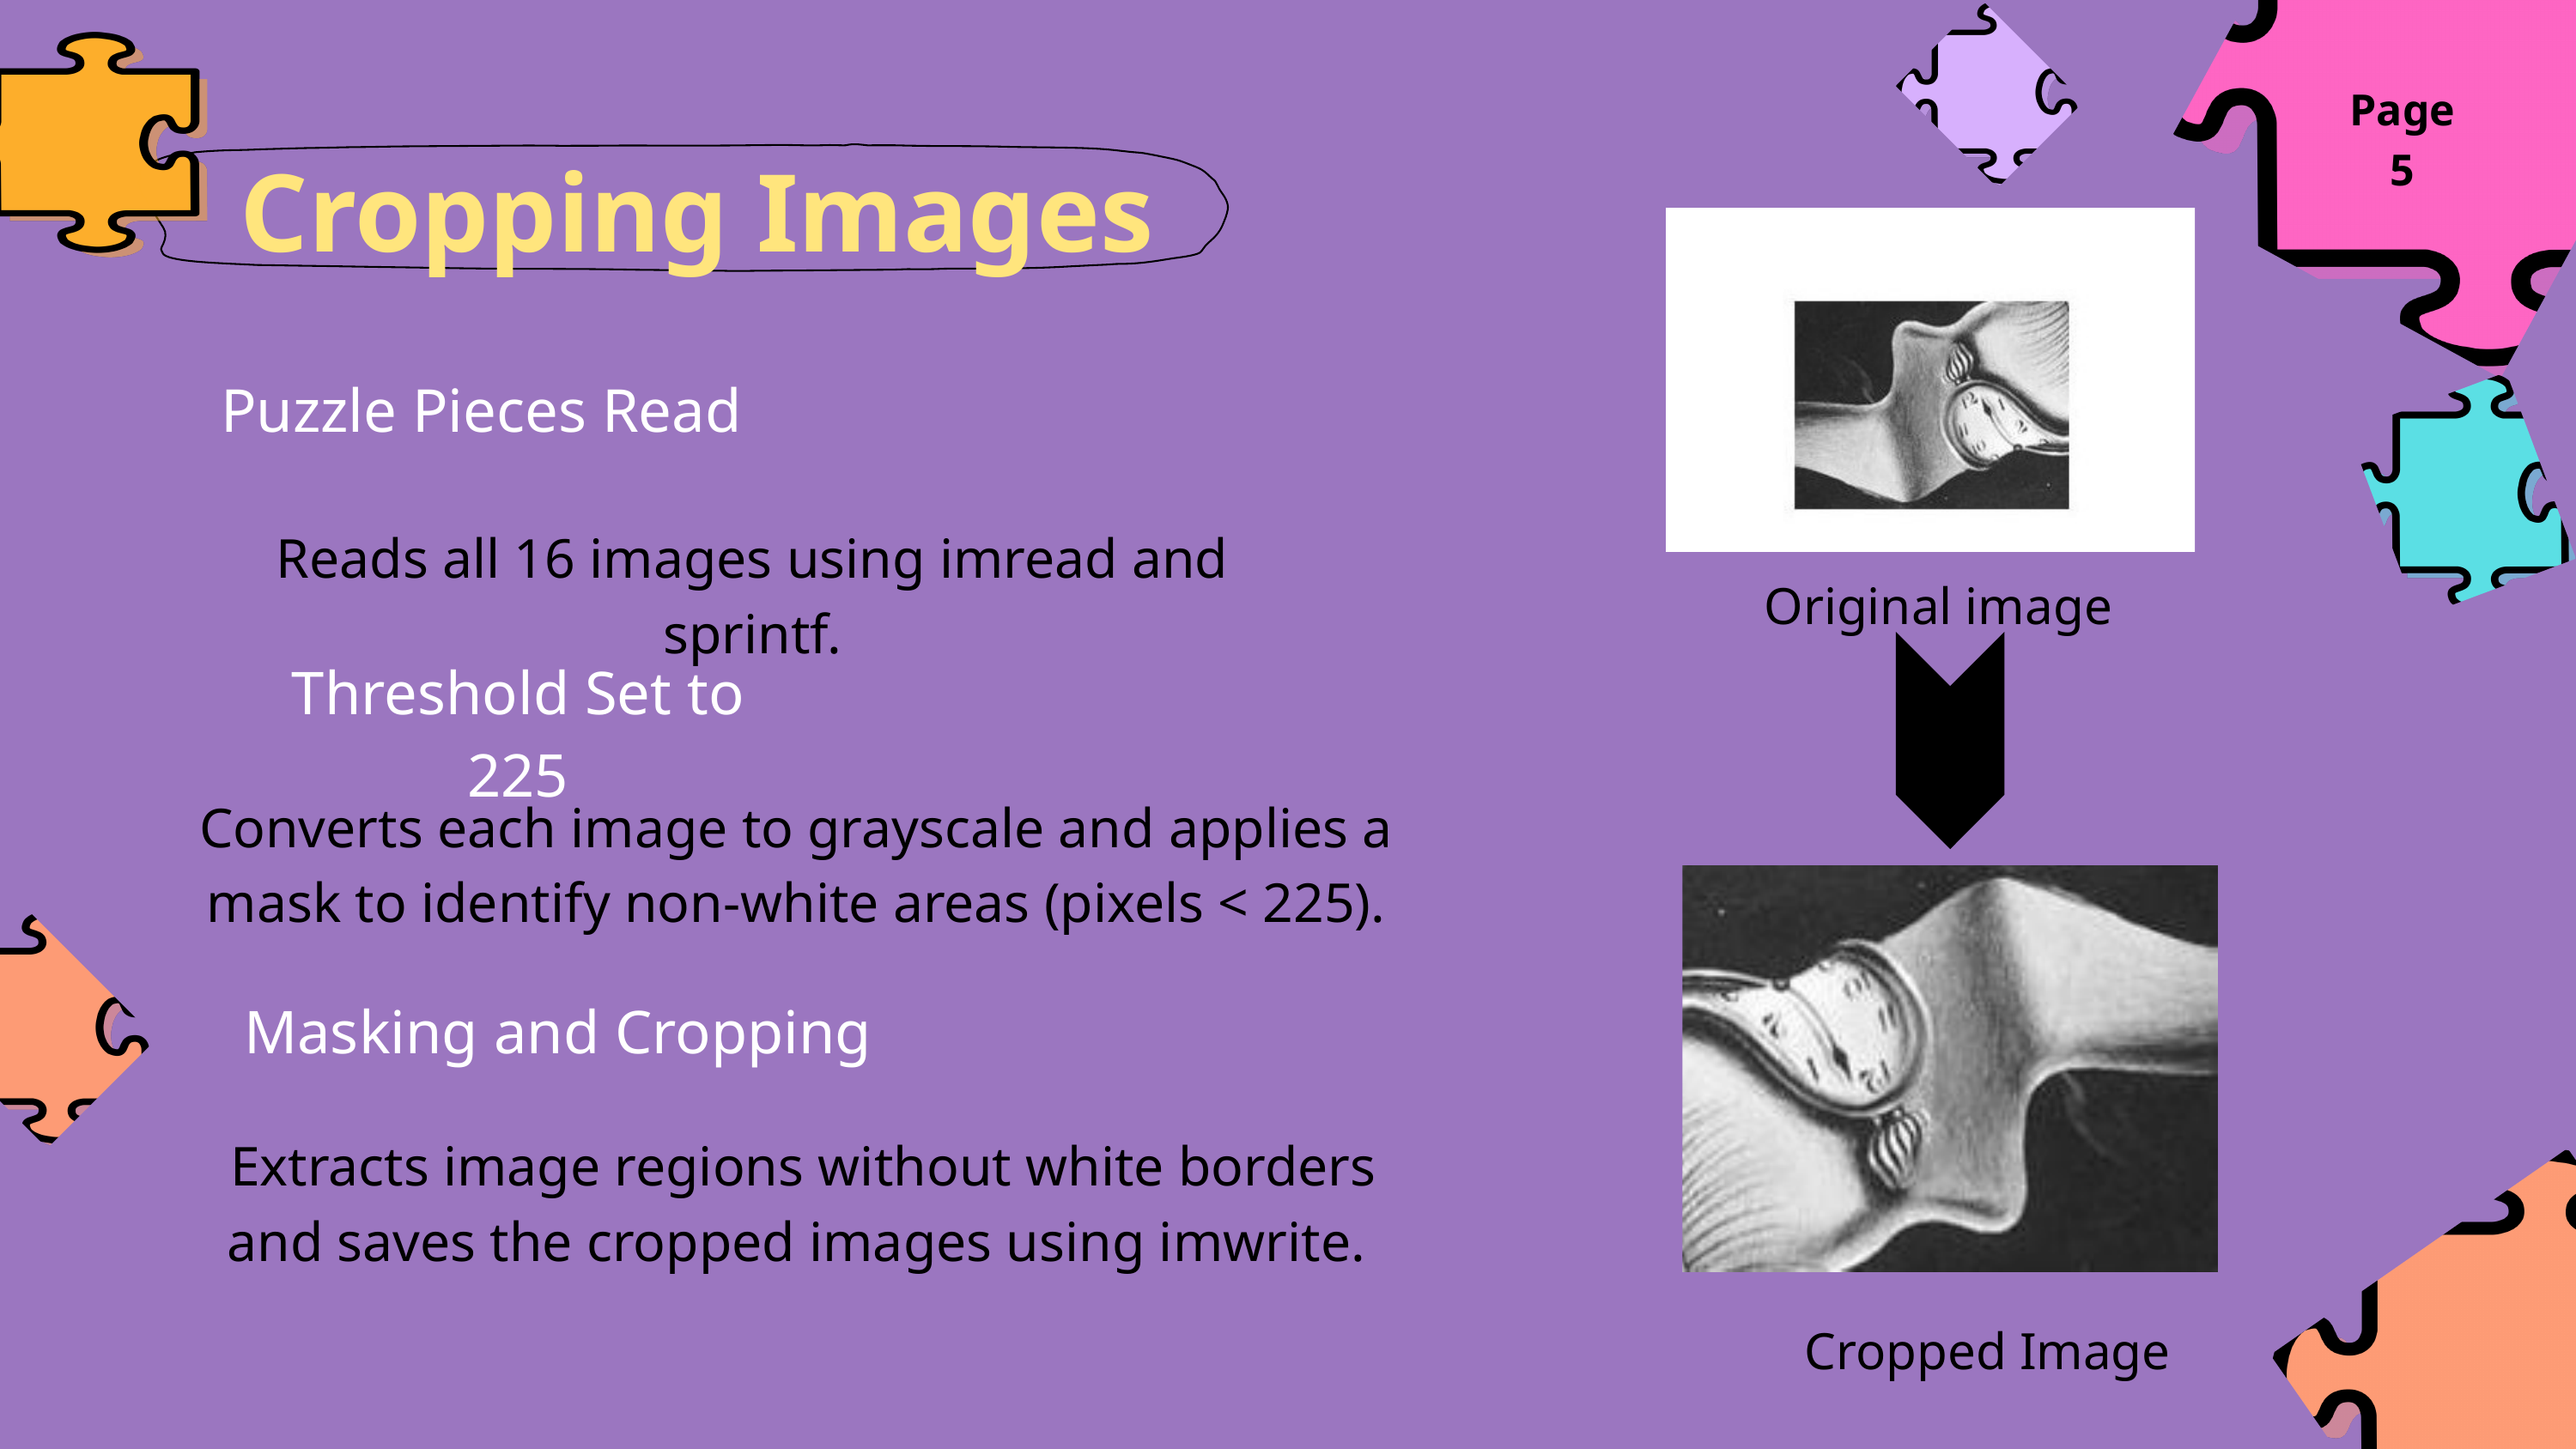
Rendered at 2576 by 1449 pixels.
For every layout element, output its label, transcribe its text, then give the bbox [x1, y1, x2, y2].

text_box Reads all 16 images using imread and sprintf. [207, 513, 1299, 664]
text_box [1682, 865, 2218, 1272]
text_box [2145, 0, 2576, 376]
text_box Masking and Cropping [228, 983, 889, 1066]
text_box [1666, 208, 2196, 552]
text_box Cropped Image [1780, 1309, 2196, 1379]
text_box Puzzle Pieces Read [74, 361, 889, 445]
text_box Original image [1730, 564, 2146, 634]
text_box Page 5 [2335, 74, 2470, 195]
text_box [0, 909, 157, 1149]
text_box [137, 144, 1228, 271]
text_box [0, 32, 208, 258]
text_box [1841, 686, 2059, 796]
text_box [2348, 372, 2576, 618]
text_box [1895, 0, 2084, 188]
text_box Threshold Set to 225 [240, 643, 797, 783]
text_box [2270, 1148, 2576, 1449]
text_box Converts each image to grayscale and applies a mask to identify non-white areas (pixels < 225). [197, 783, 1397, 1009]
text_box Extracts image regions without white borders and saves the cropped images using imwrite. [186, 1121, 1407, 1272]
